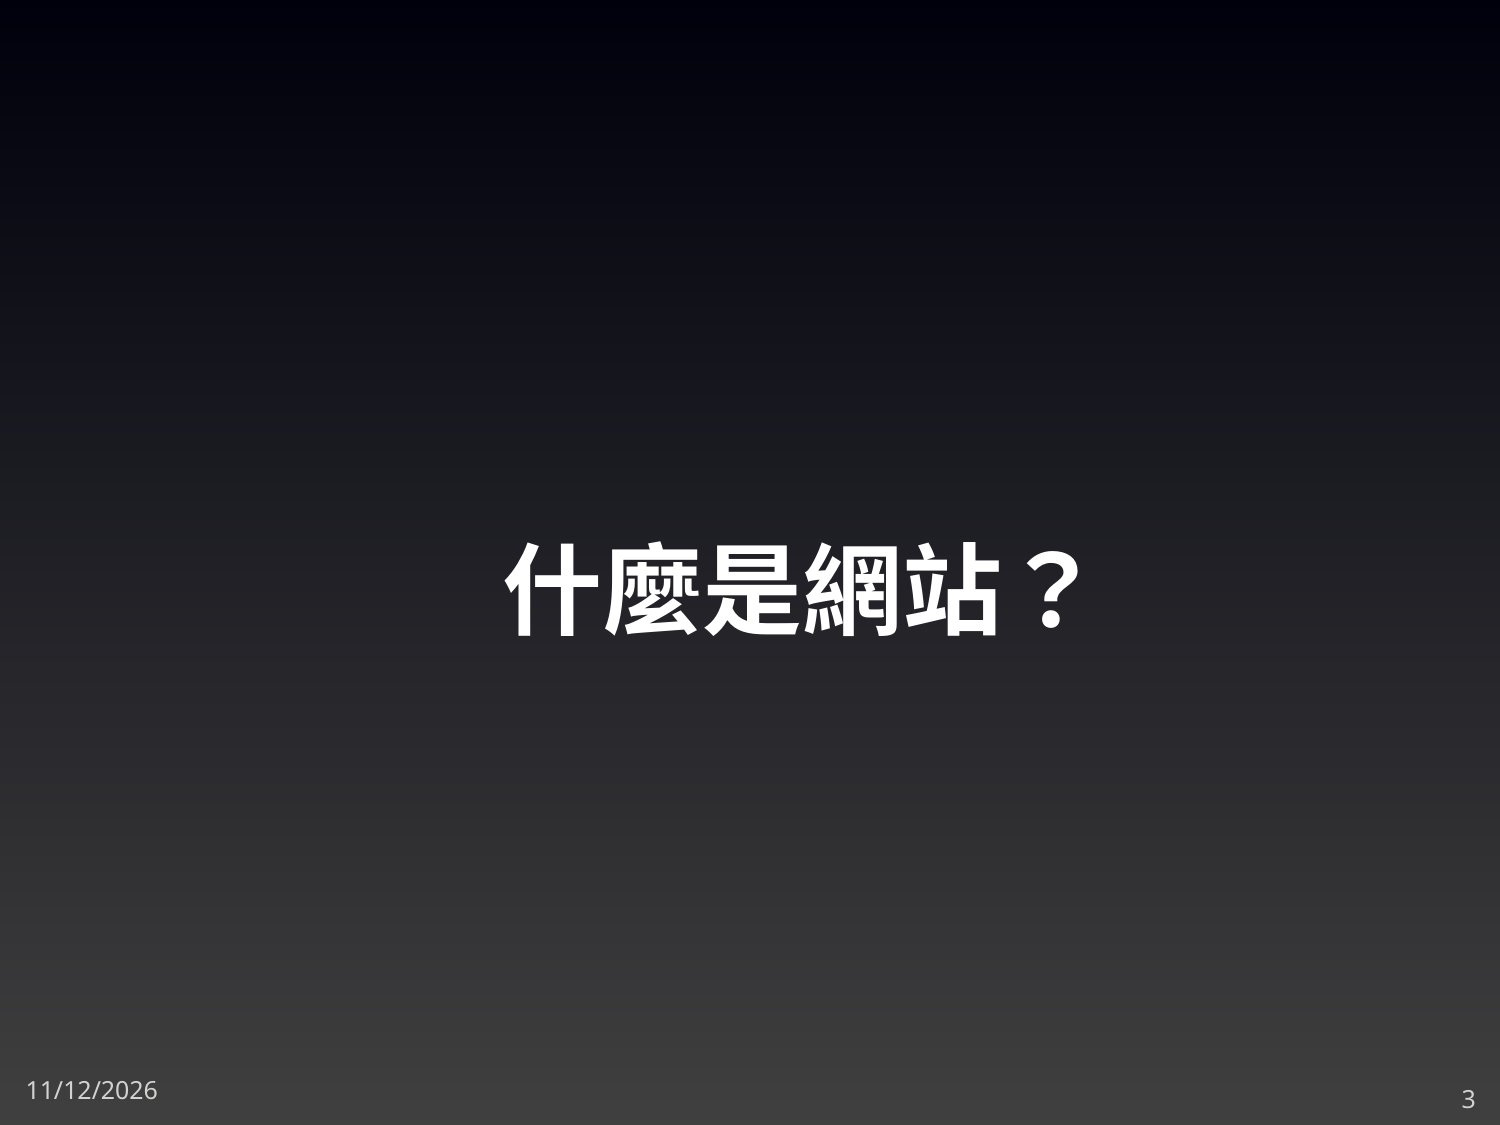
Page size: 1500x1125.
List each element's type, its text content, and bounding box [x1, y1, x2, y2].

slide_number 3 [1340, 1075, 1491, 1117]
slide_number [10, 1075, 411, 1117]
list 什麼是網站？ [487, 500, 1375, 663]
